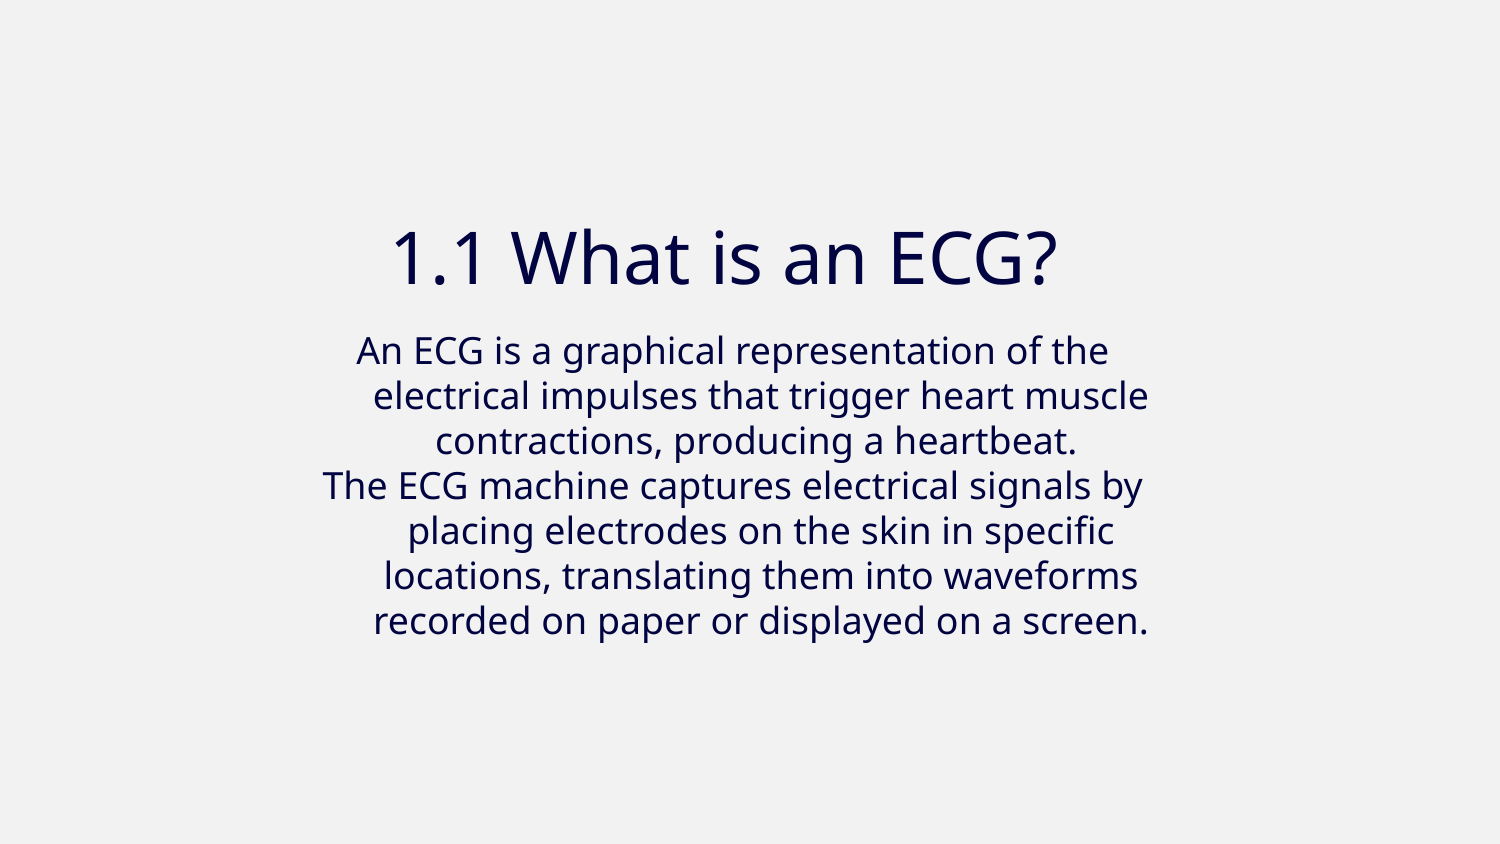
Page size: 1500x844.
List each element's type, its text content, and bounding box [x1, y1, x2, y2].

title 1.1 What is an ECG? [265, 196, 1183, 312]
subtitle An ECG is a graphical representation of the electrical impulses that trigger heart muscle contractions, producing a heartbeat. The ECG machine captures electrical signals by placing electrodes on the skin in specific locations, translating them into waveforms recorded on paper or displayed on a screen. [265, 312, 1183, 697]
